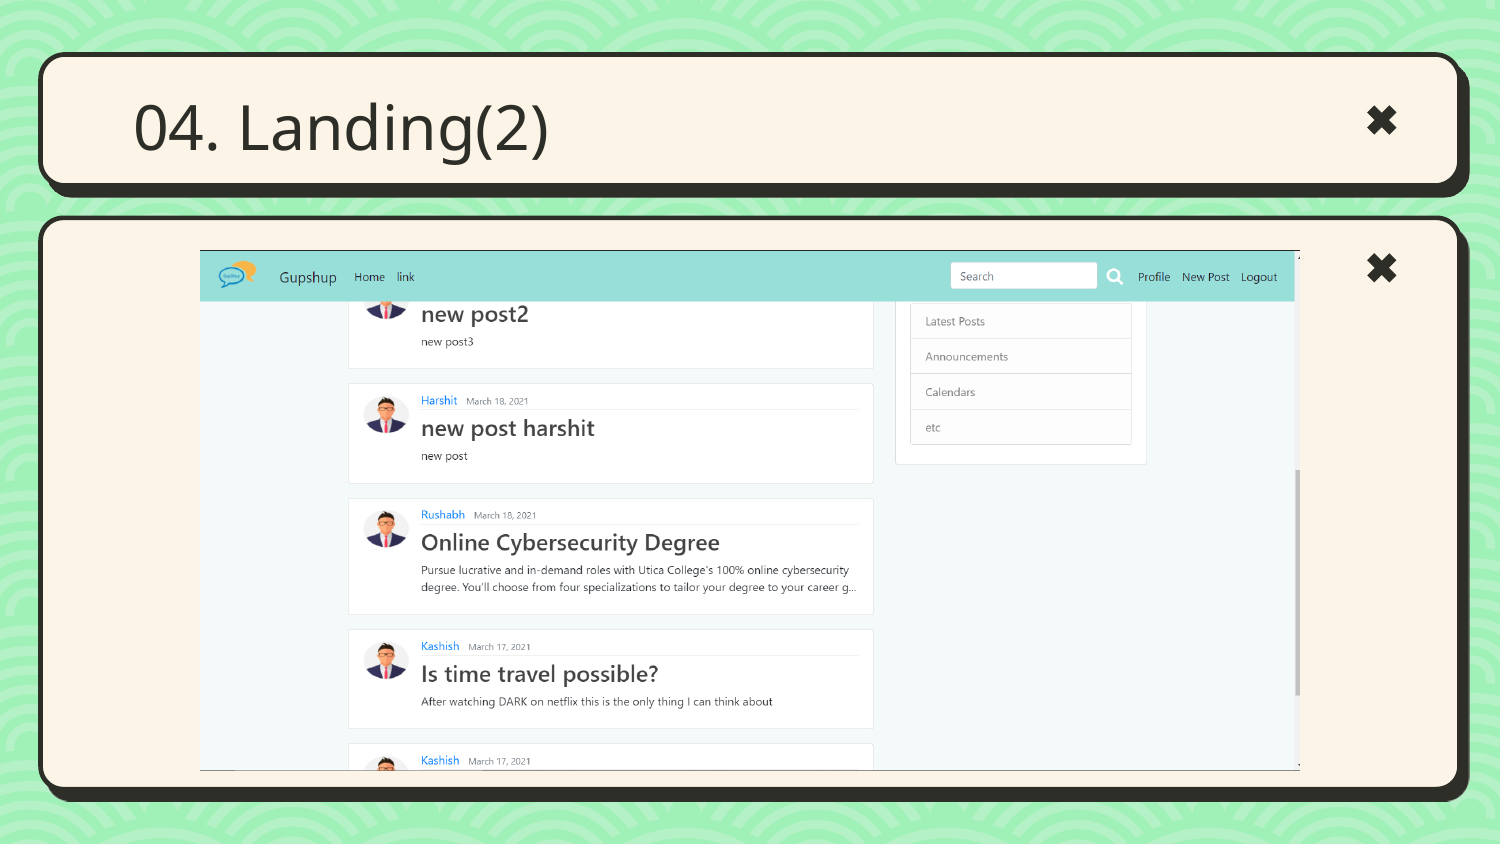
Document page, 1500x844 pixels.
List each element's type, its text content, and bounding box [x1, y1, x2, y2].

title 04. Landing(2) [118, 72, 1382, 167]
picture [0, 0, 1500, 844]
